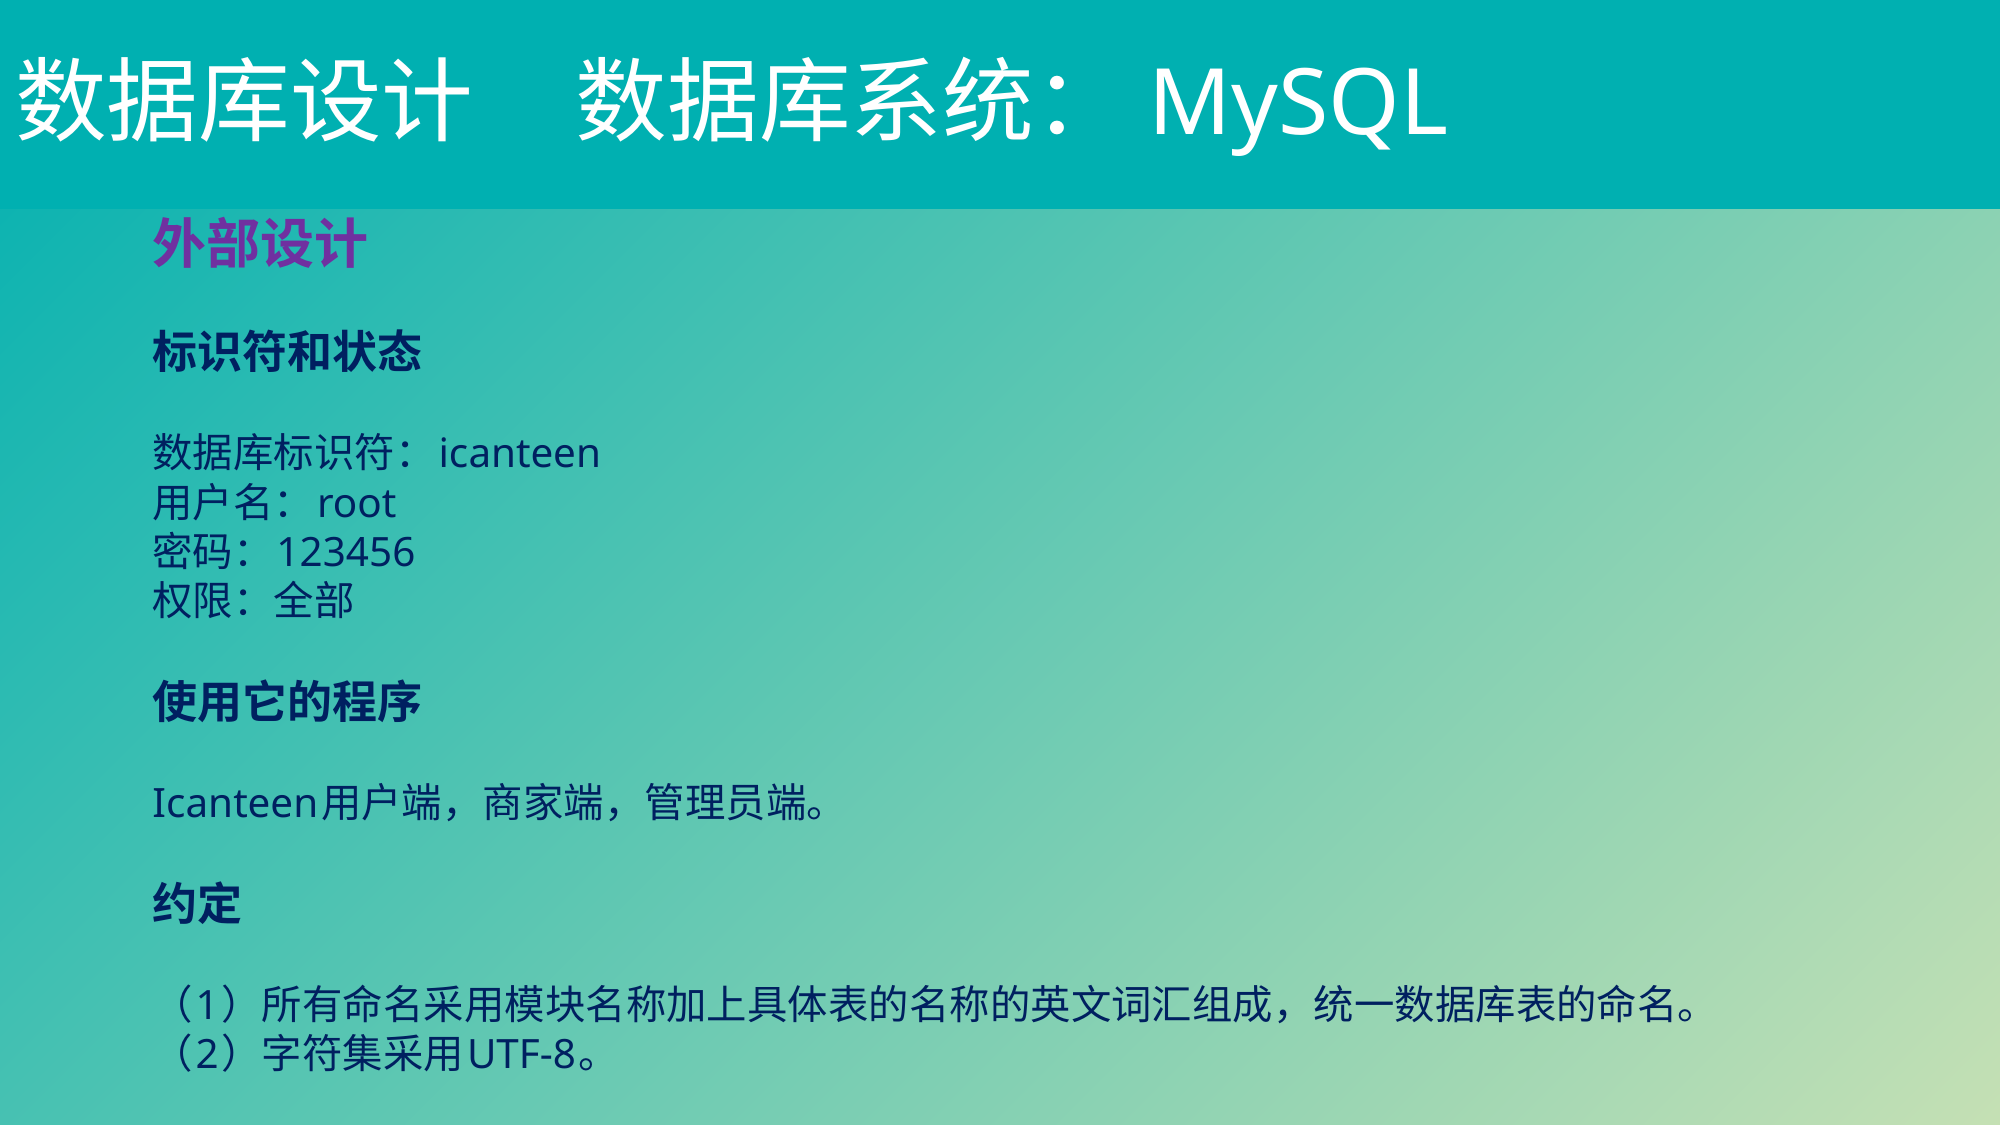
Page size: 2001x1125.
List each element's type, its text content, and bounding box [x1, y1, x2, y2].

list 外部设计 标识符和状态 数据库标识符：icanteen 用户名：root 密码：123456 权限：全部 使用它的程序 Icanteen用户端，商家端，管理员端。 约定 （1）所有命名采用模块名称加上具体表的名称的英文词汇组成，统一数据库表的命名。 （2）字符集采用UTF-8。 [137, 209, 1863, 1107]
title 数据库设计 数据库系统：MySQL [0, 0, 2000, 209]
